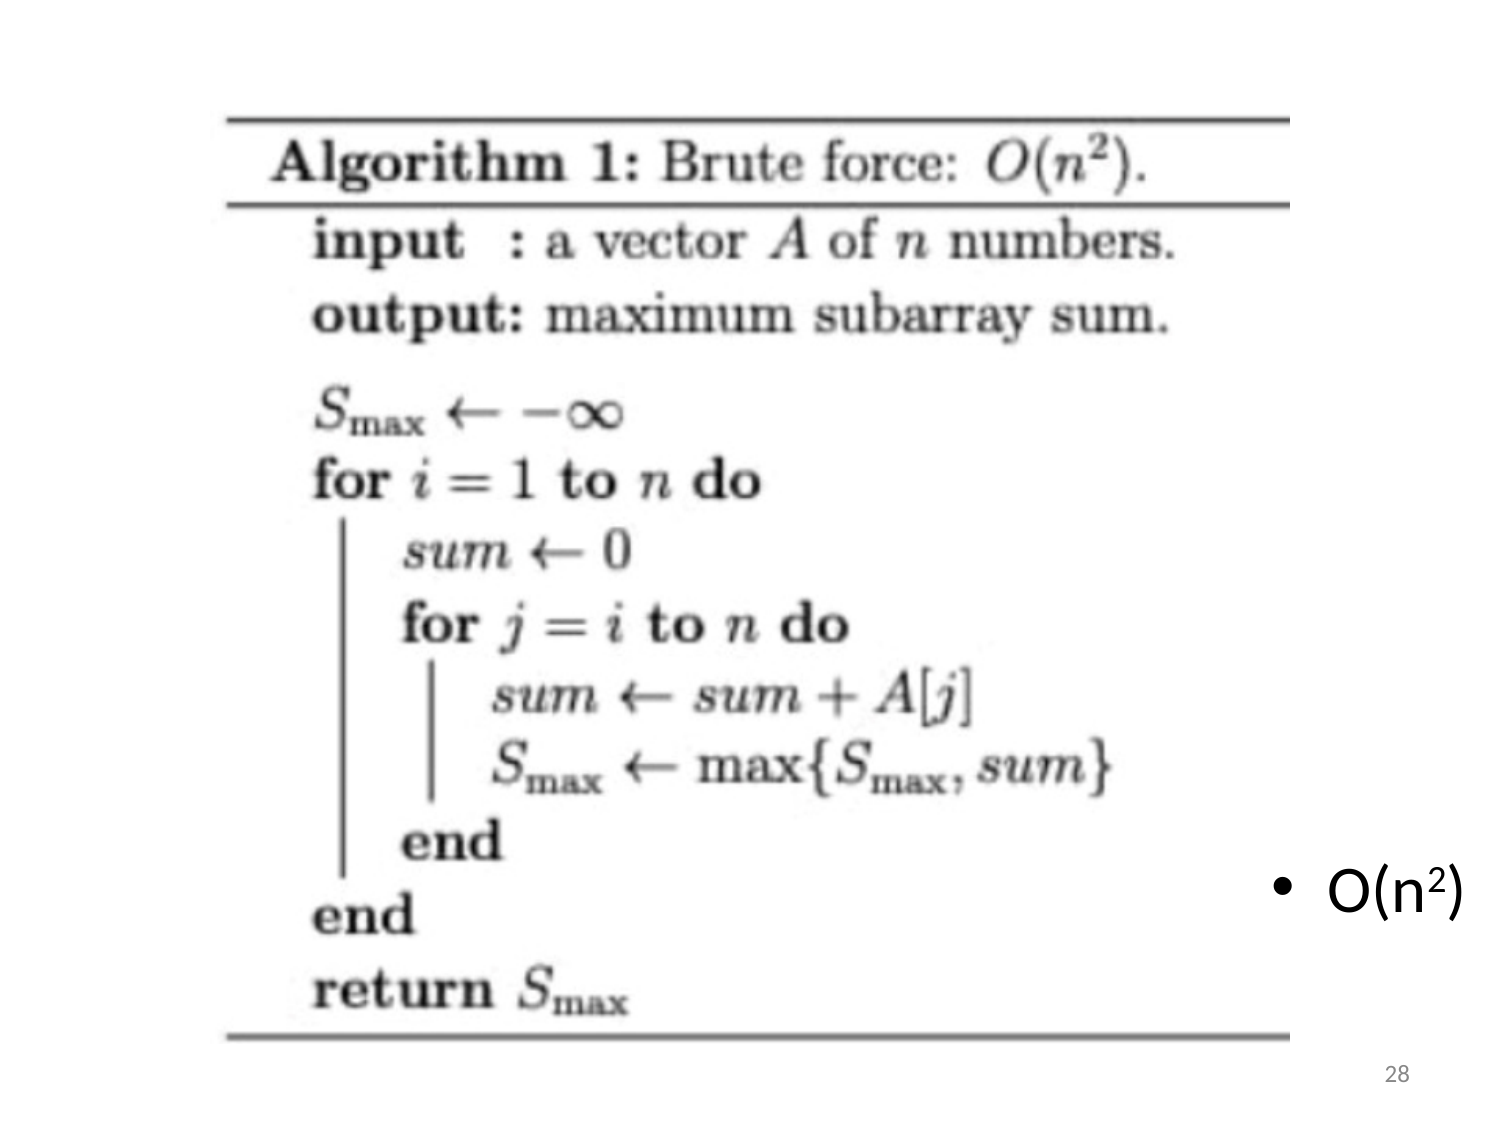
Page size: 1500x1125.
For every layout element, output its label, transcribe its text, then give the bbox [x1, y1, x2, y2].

picture [210, 80, 1290, 1045]
list O(n2) [1293, 838, 1500, 1019]
slide_number ‹#› [1074, 1042, 1425, 1103]
